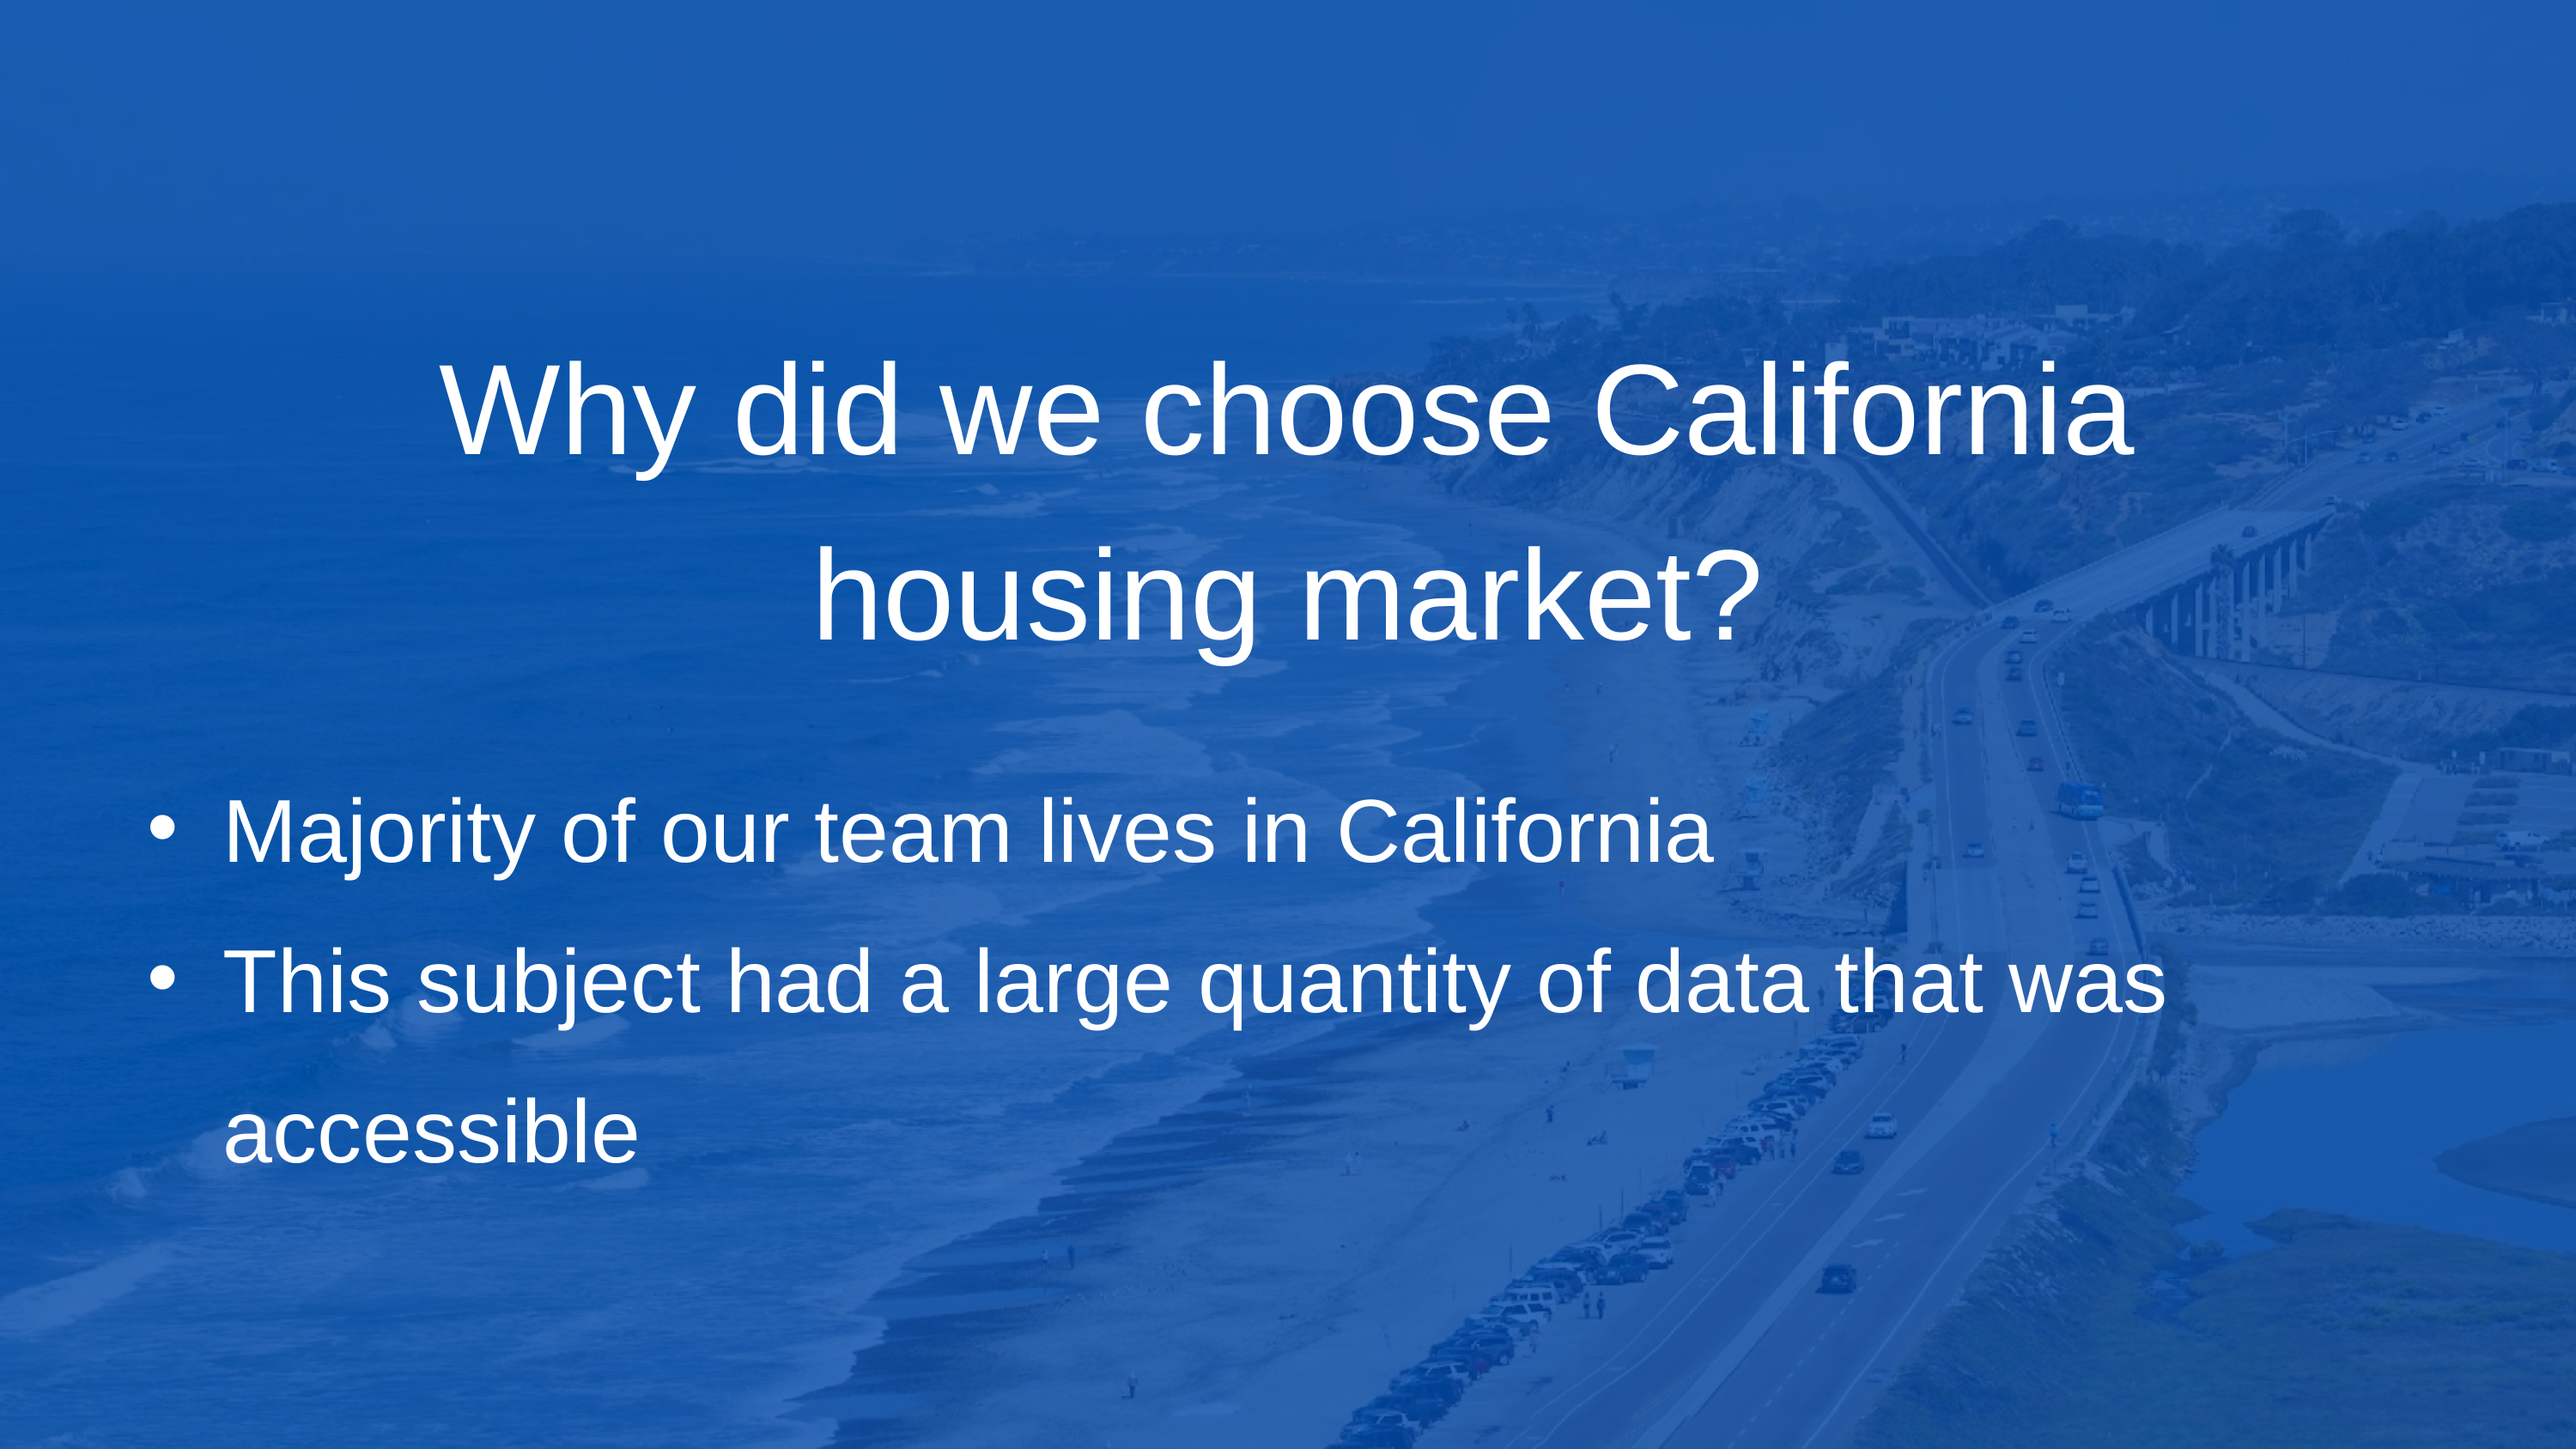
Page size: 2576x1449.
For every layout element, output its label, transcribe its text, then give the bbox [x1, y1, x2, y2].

text_box Majority of our team lives in California This subject had a large quantity of data that was accessible [70, 730, 2432, 1181]
text_box [0, 0, 2576, 1449]
text_box Why did we choose California housing market? [379, 294, 2196, 666]
